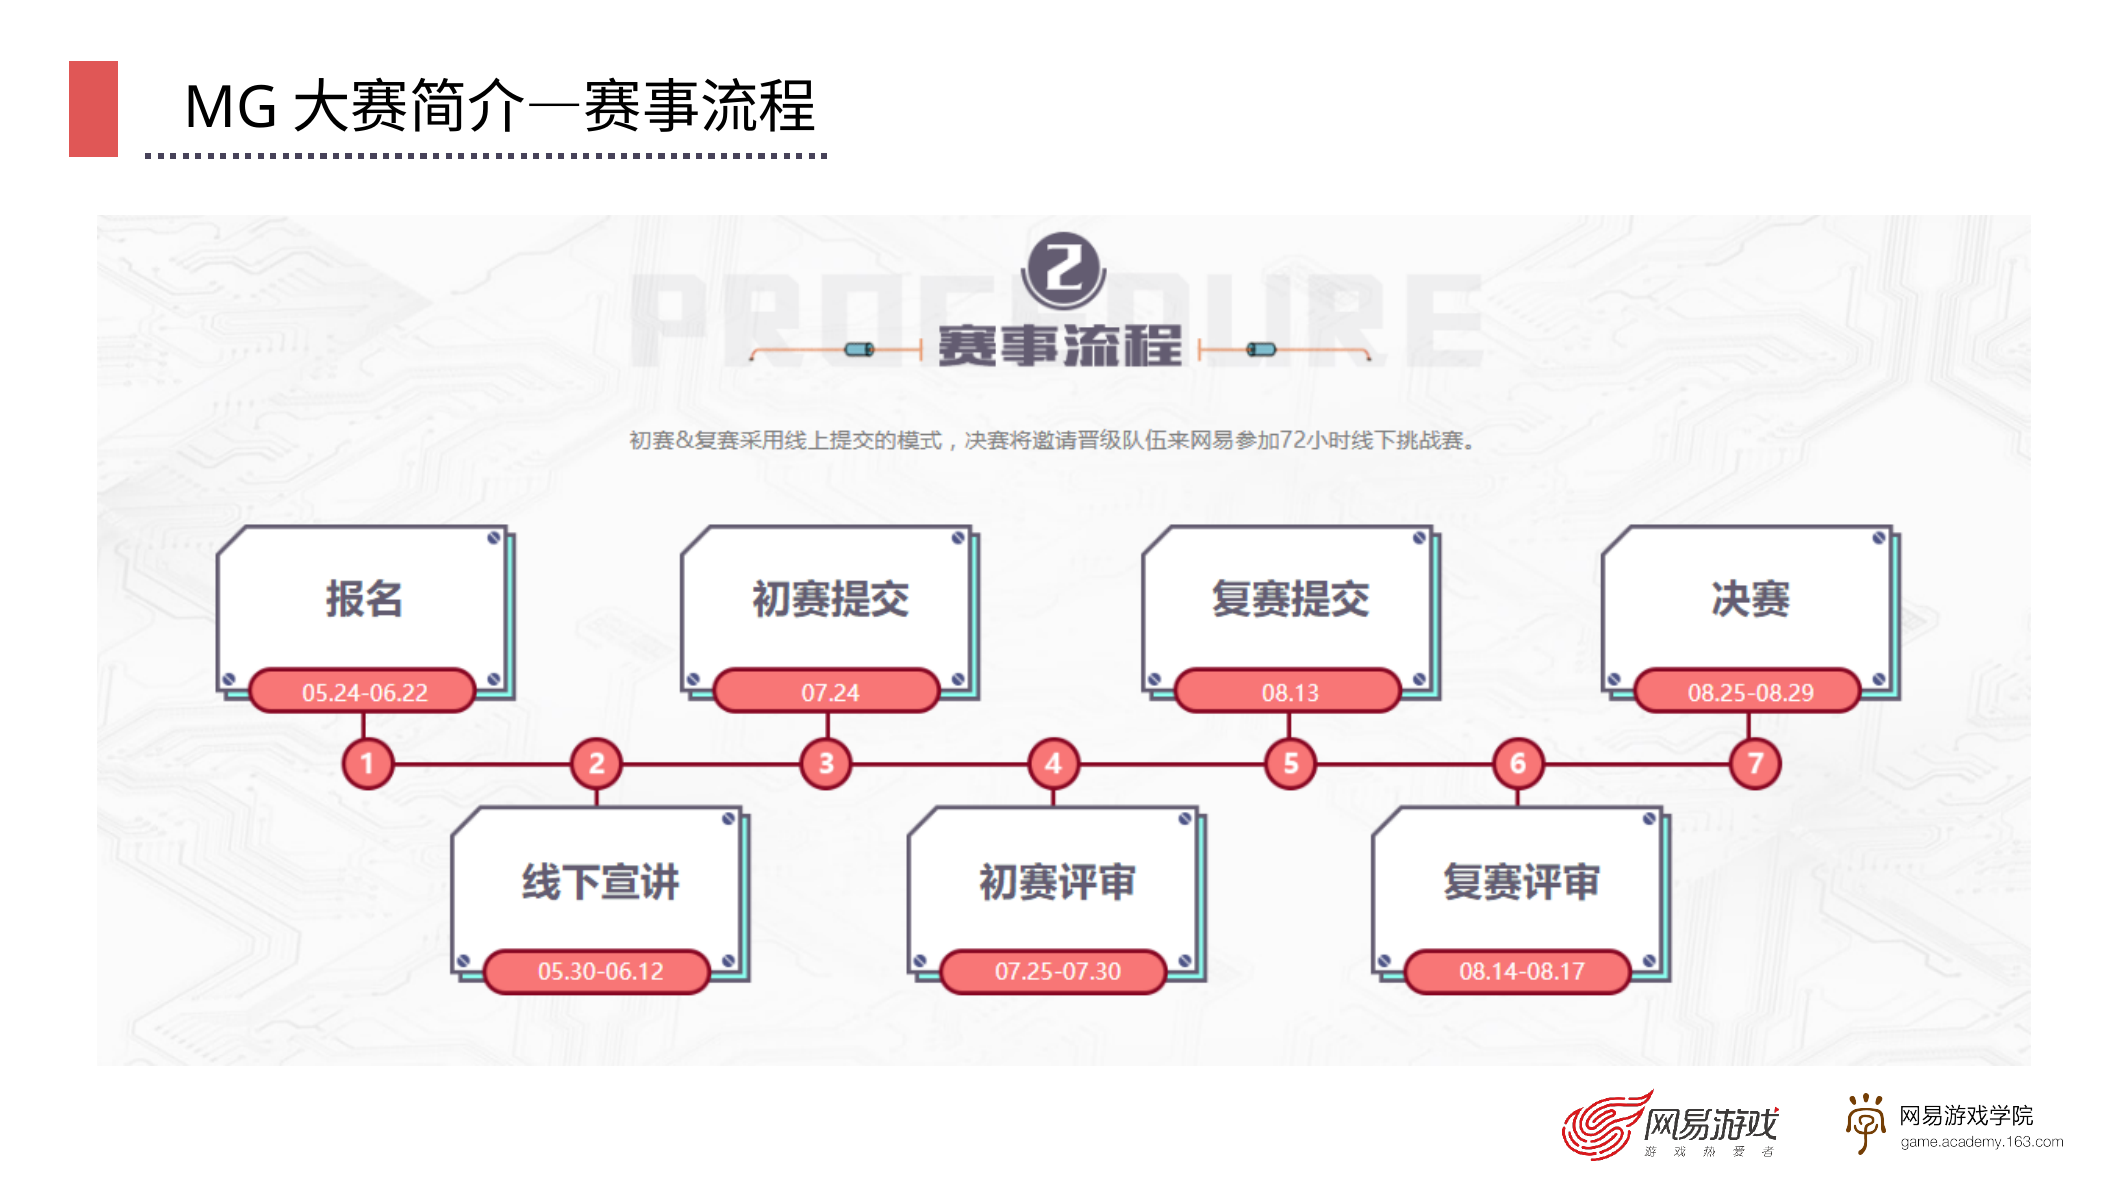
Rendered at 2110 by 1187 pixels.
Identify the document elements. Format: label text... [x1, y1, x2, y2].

picture [97, 215, 2031, 1066]
picture [1562, 1088, 1779, 1161]
text_box MG大赛简介—赛事流程 [168, 61, 878, 147]
picture [1846, 1093, 2063, 1155]
